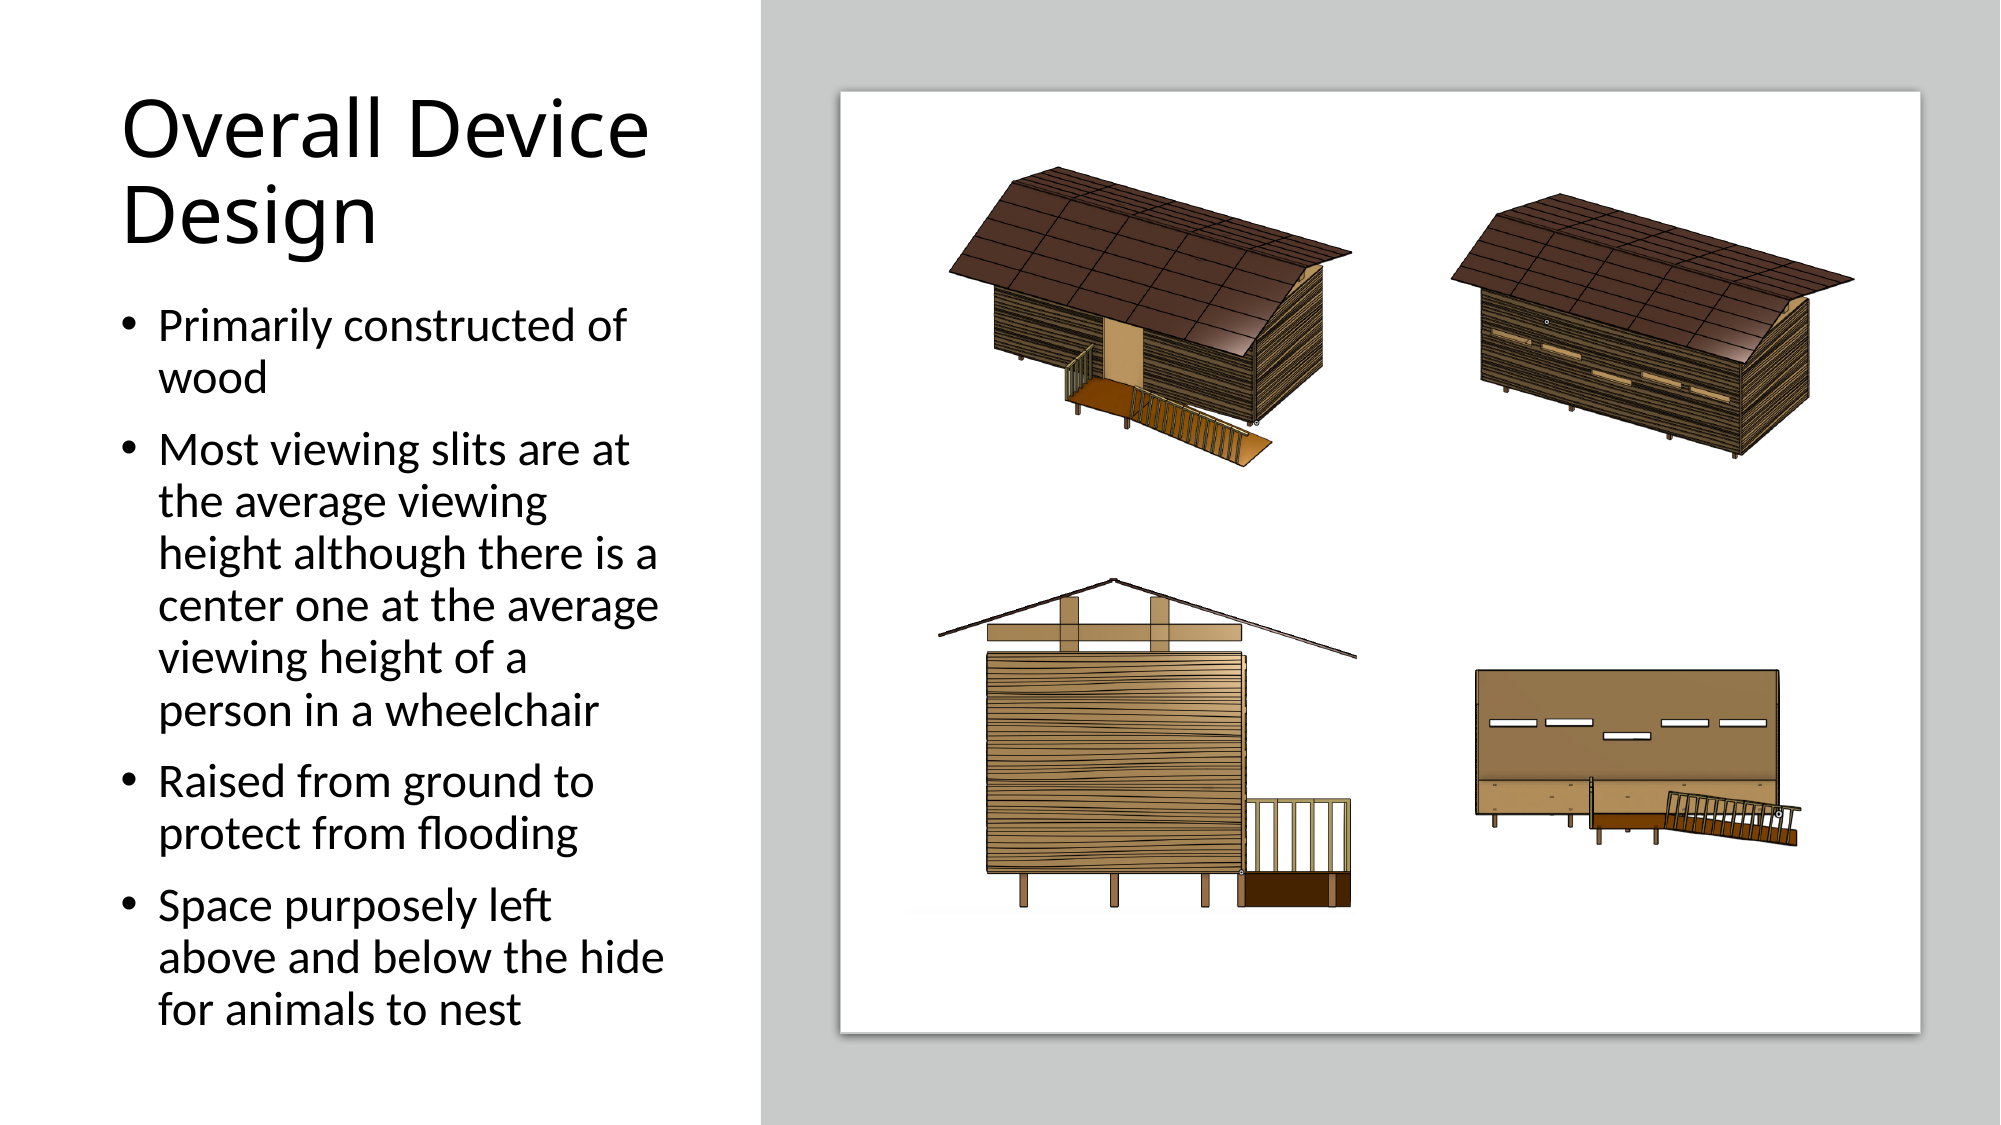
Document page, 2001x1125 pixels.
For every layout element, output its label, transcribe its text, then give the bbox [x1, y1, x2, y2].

title Overall Device Design [105, 41, 680, 292]
picture [1397, 573, 1848, 887]
picture [906, 573, 1357, 914]
picture [932, 157, 1383, 472]
text_box [839, 90, 1922, 1034]
text_box Primarily constructed of wood Most viewing slits are at the average viewing height although there is a center one at the average viewing height of a person in a wheelchair Raised from ground to protect from flooding Space purposely left above and below the hide for animals to nest [105, 292, 681, 1045]
text_box [760, 0, 2000, 1125]
picture [1410, 157, 1861, 472]
